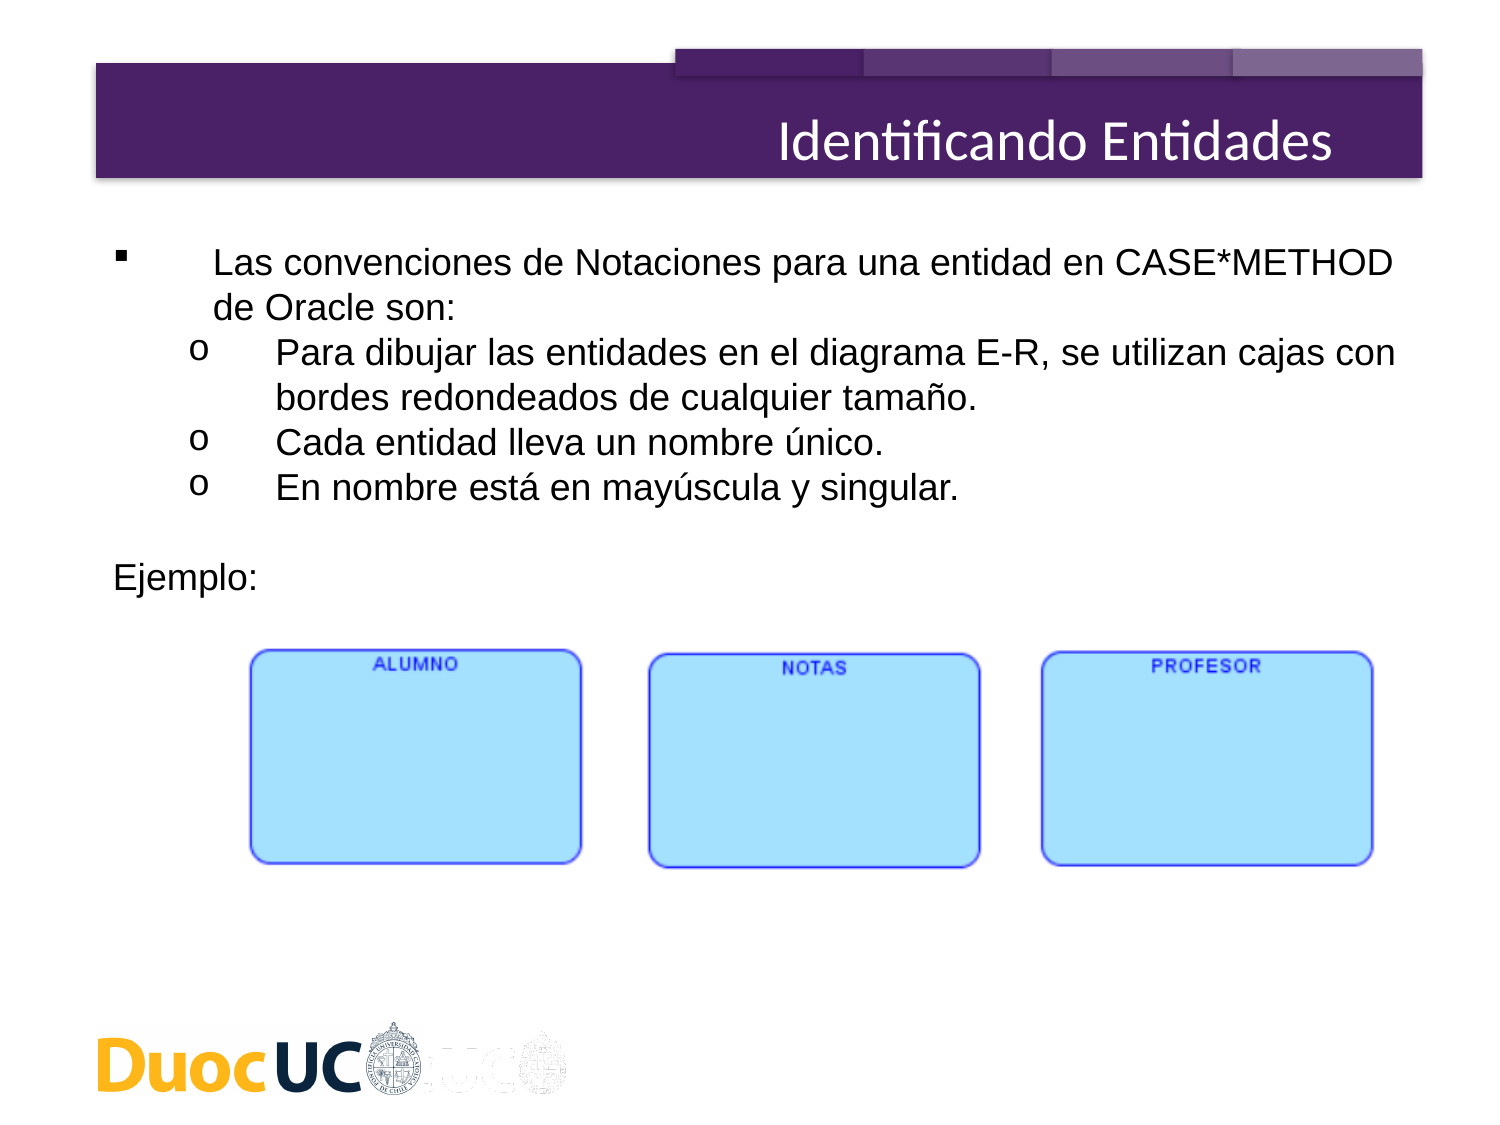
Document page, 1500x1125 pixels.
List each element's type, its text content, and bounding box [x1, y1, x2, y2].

picture [96, 1021, 566, 1095]
text_box Identificando Entidades [650, 95, 1349, 180]
text_box Las convenciones de Notaciones para una entidad en CASE*METHOD de Oracle son: Para dibujar las entidades en el diagrama E-R, se utilizan cajas con bordes redondeados de cualquier tamaño. Cada entidad lleva un nombre único. En nombre está en mayúscula y singular. Ejemplo: [98, 230, 1422, 651]
picture [237, 635, 1391, 885]
